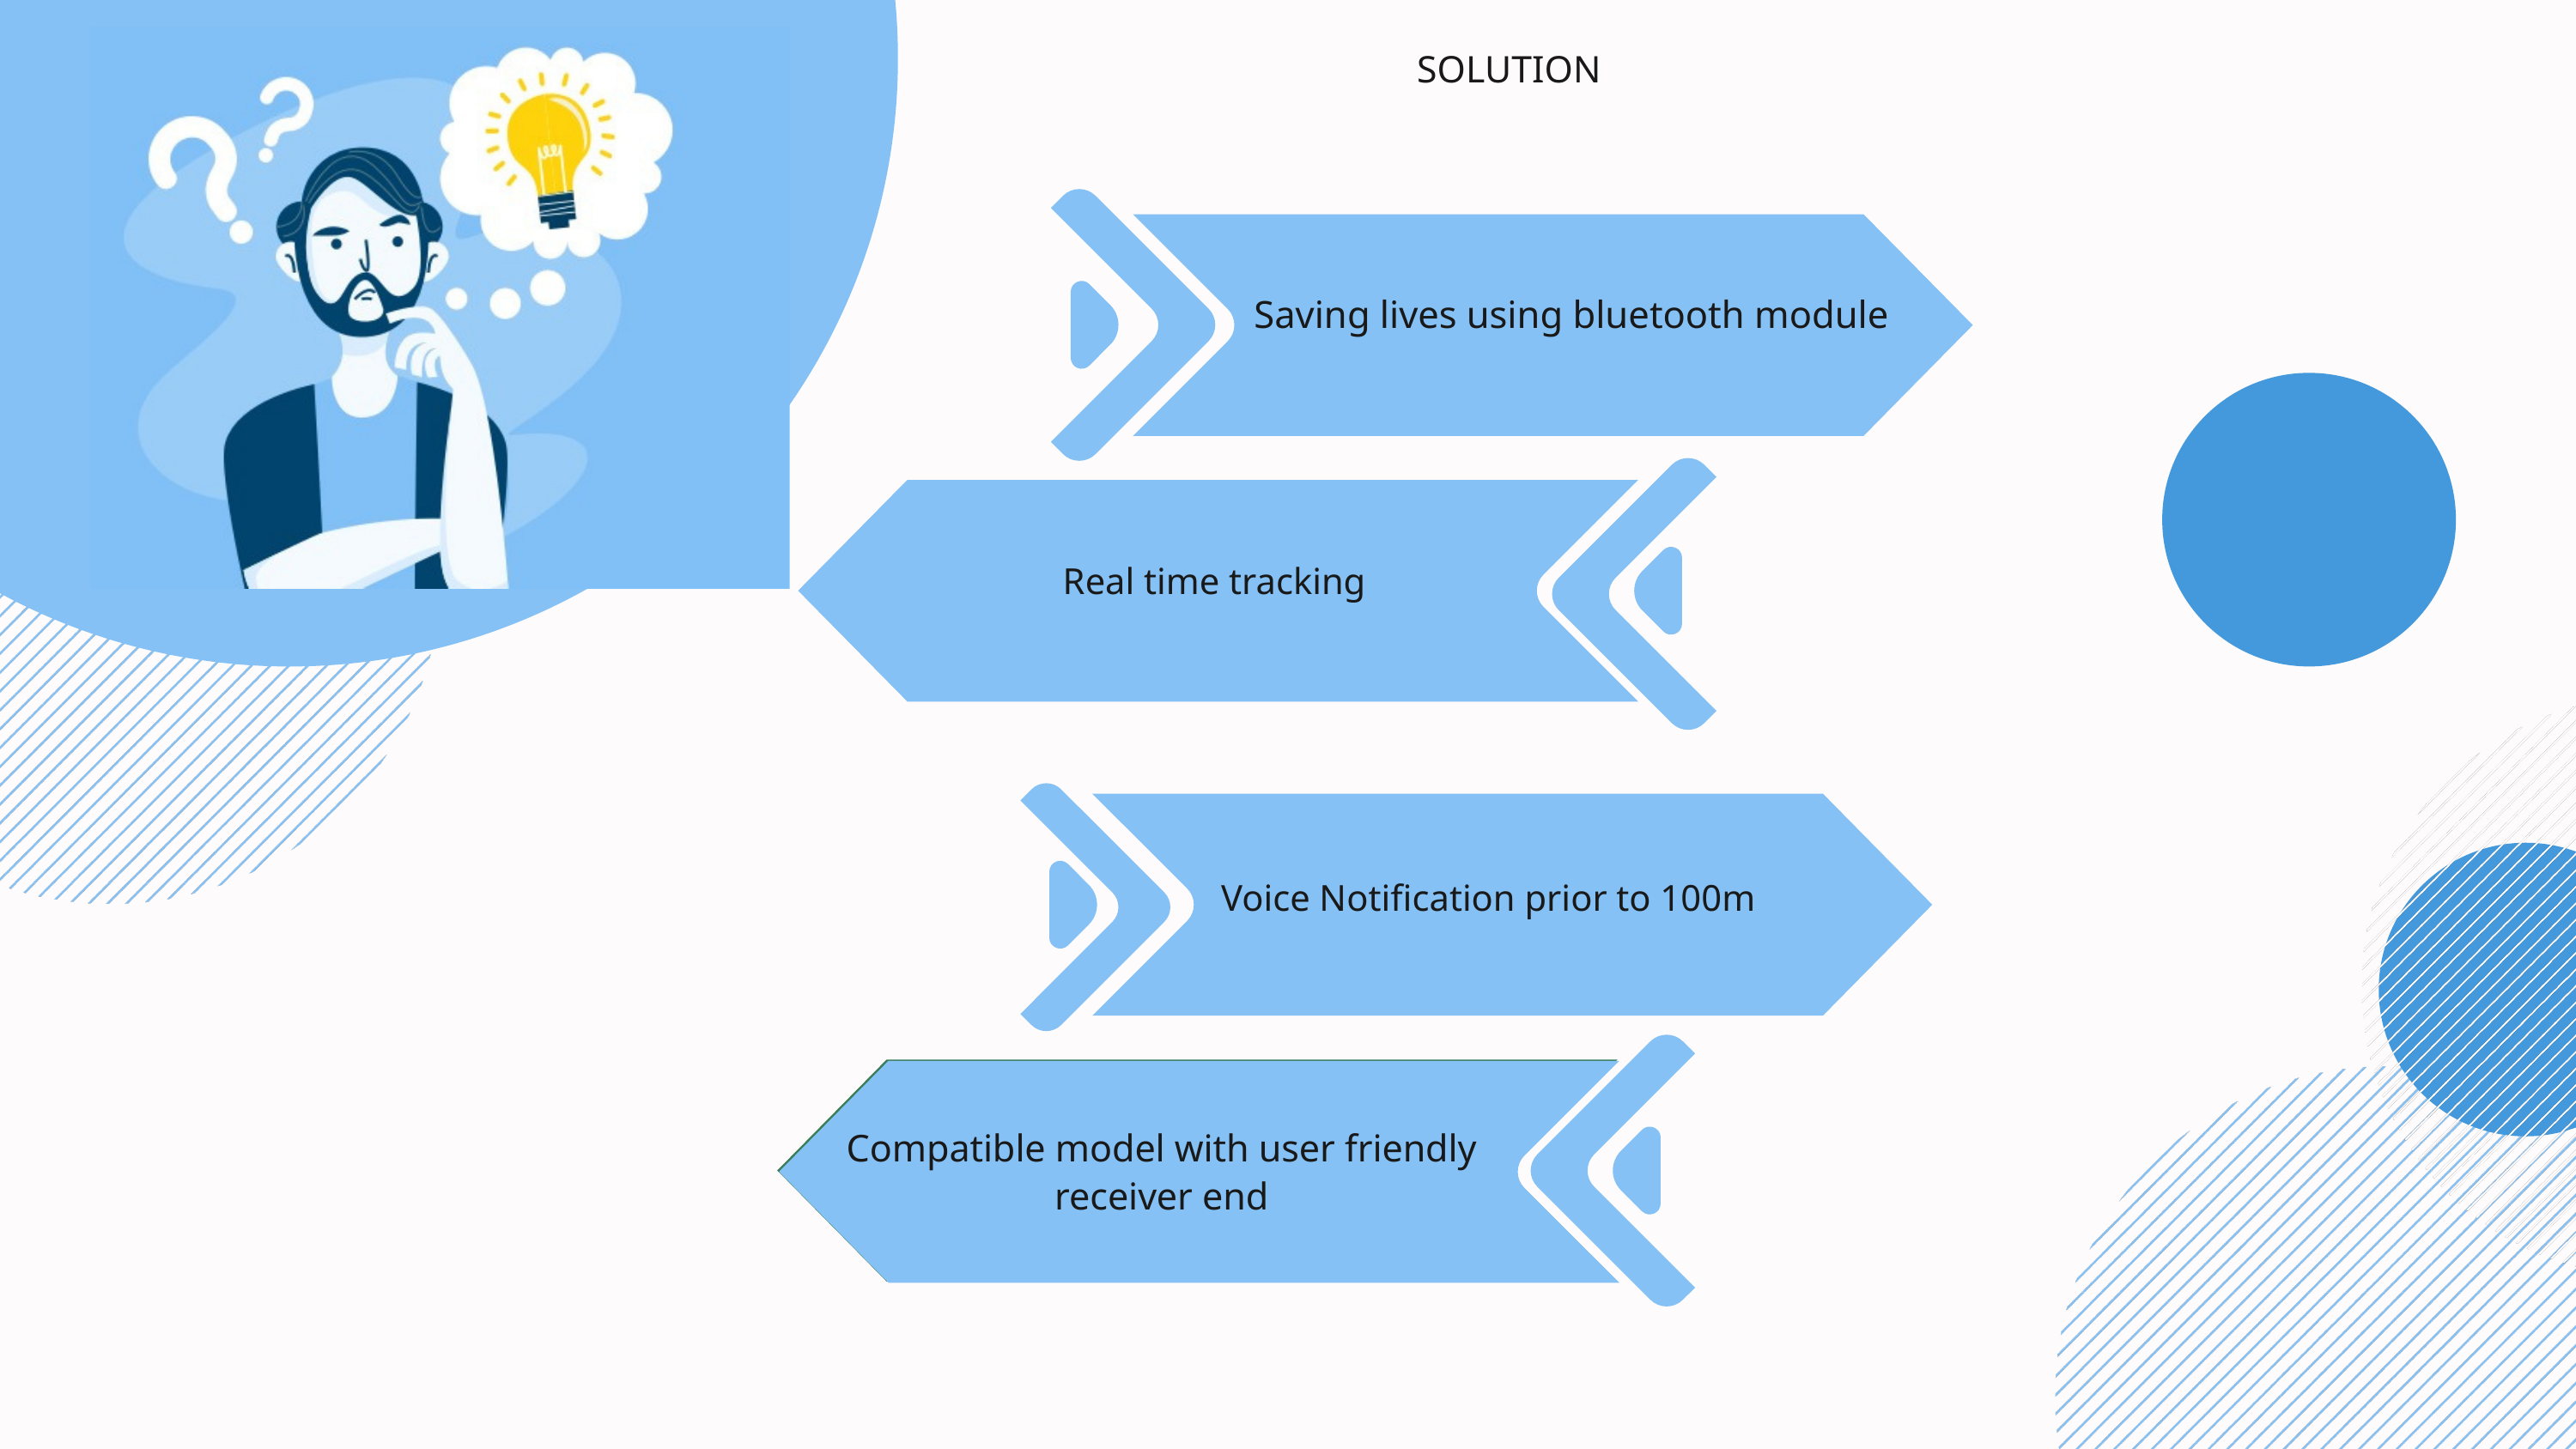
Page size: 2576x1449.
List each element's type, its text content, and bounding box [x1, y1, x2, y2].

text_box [0, 0, 898, 667]
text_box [778, 1060, 1613, 1278]
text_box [2161, 373, 2457, 667]
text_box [1070, 281, 1117, 367]
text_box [1552, 458, 1716, 728]
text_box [2379, 842, 2576, 1137]
text_box [2361, 696, 2576, 1276]
text_box [2055, 1066, 2576, 1449]
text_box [1020, 783, 1170, 1029]
text_box SOLUTION [1414, 42, 1604, 90]
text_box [1050, 188, 1216, 458]
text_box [1133, 214, 1967, 431]
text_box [798, 479, 1632, 697]
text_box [1618, 1126, 1659, 1212]
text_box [1048, 860, 1087, 947]
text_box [1530, 1034, 1696, 1304]
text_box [1092, 793, 1927, 1011]
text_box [1636, 546, 1680, 633]
text_box [0, 675, 440, 904]
